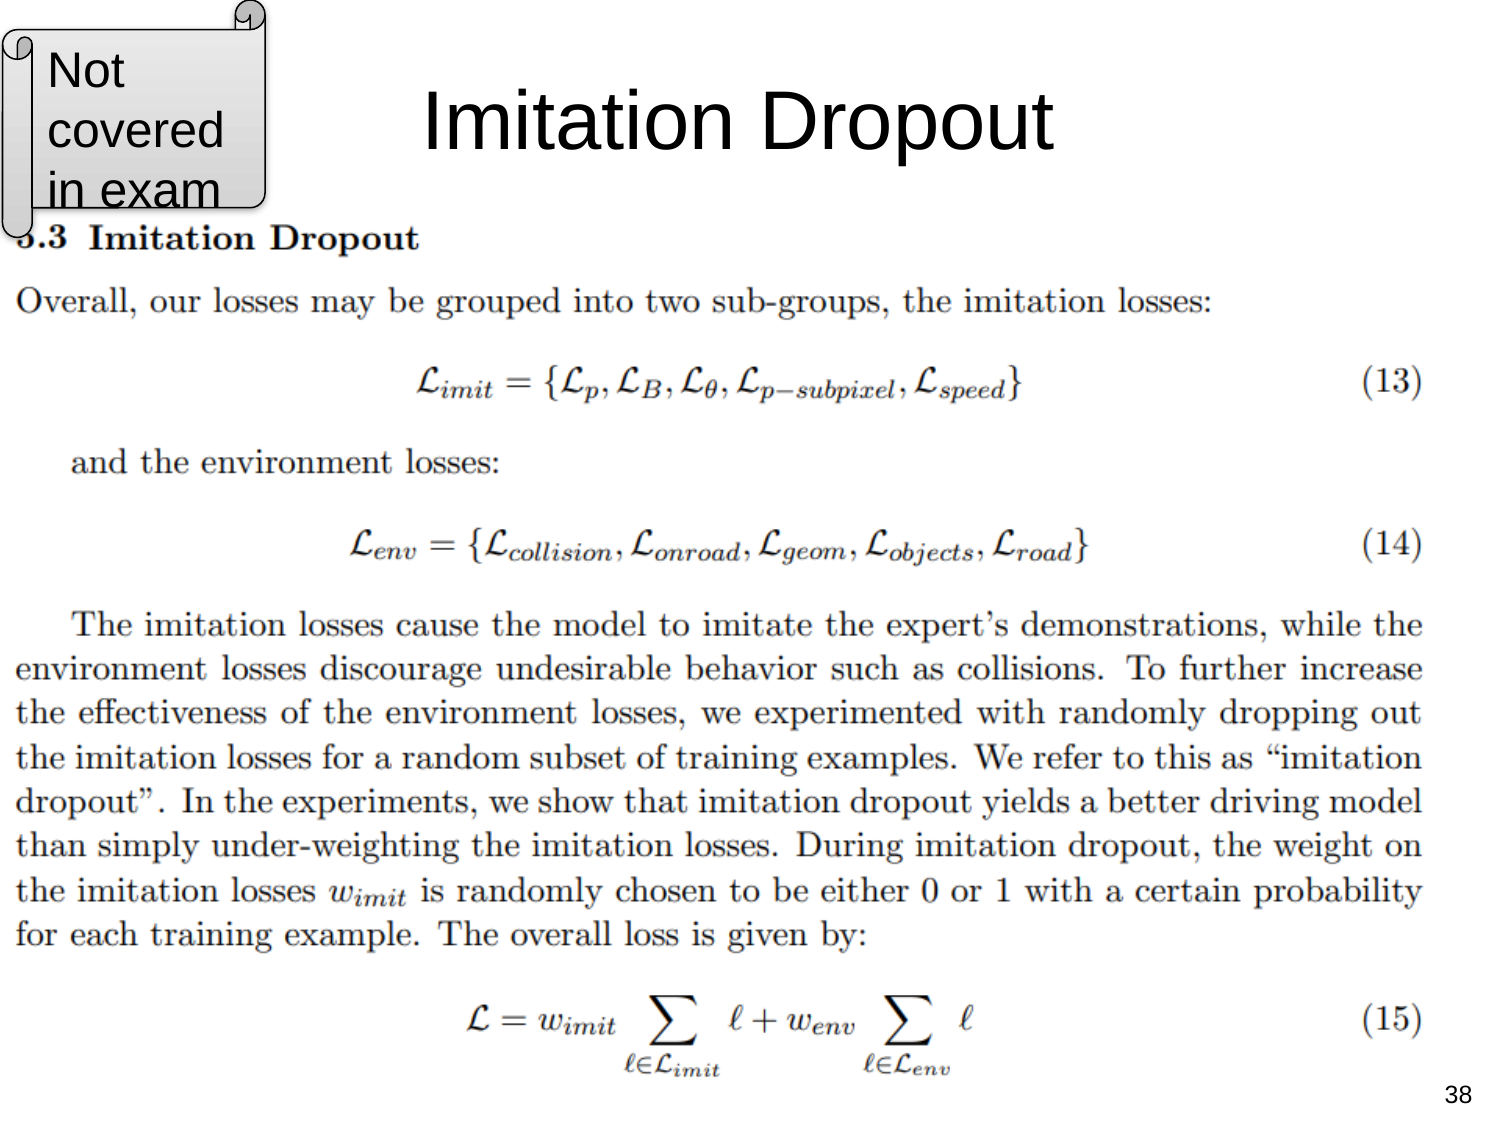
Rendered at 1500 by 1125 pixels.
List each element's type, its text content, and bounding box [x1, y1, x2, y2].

text_box Not covered in exam [1, 0, 266, 235]
picture [12, 220, 1431, 1081]
slide_number 38 [1137, 1070, 1488, 1112]
title Imitation Dropout [271, 44, 1426, 188]
